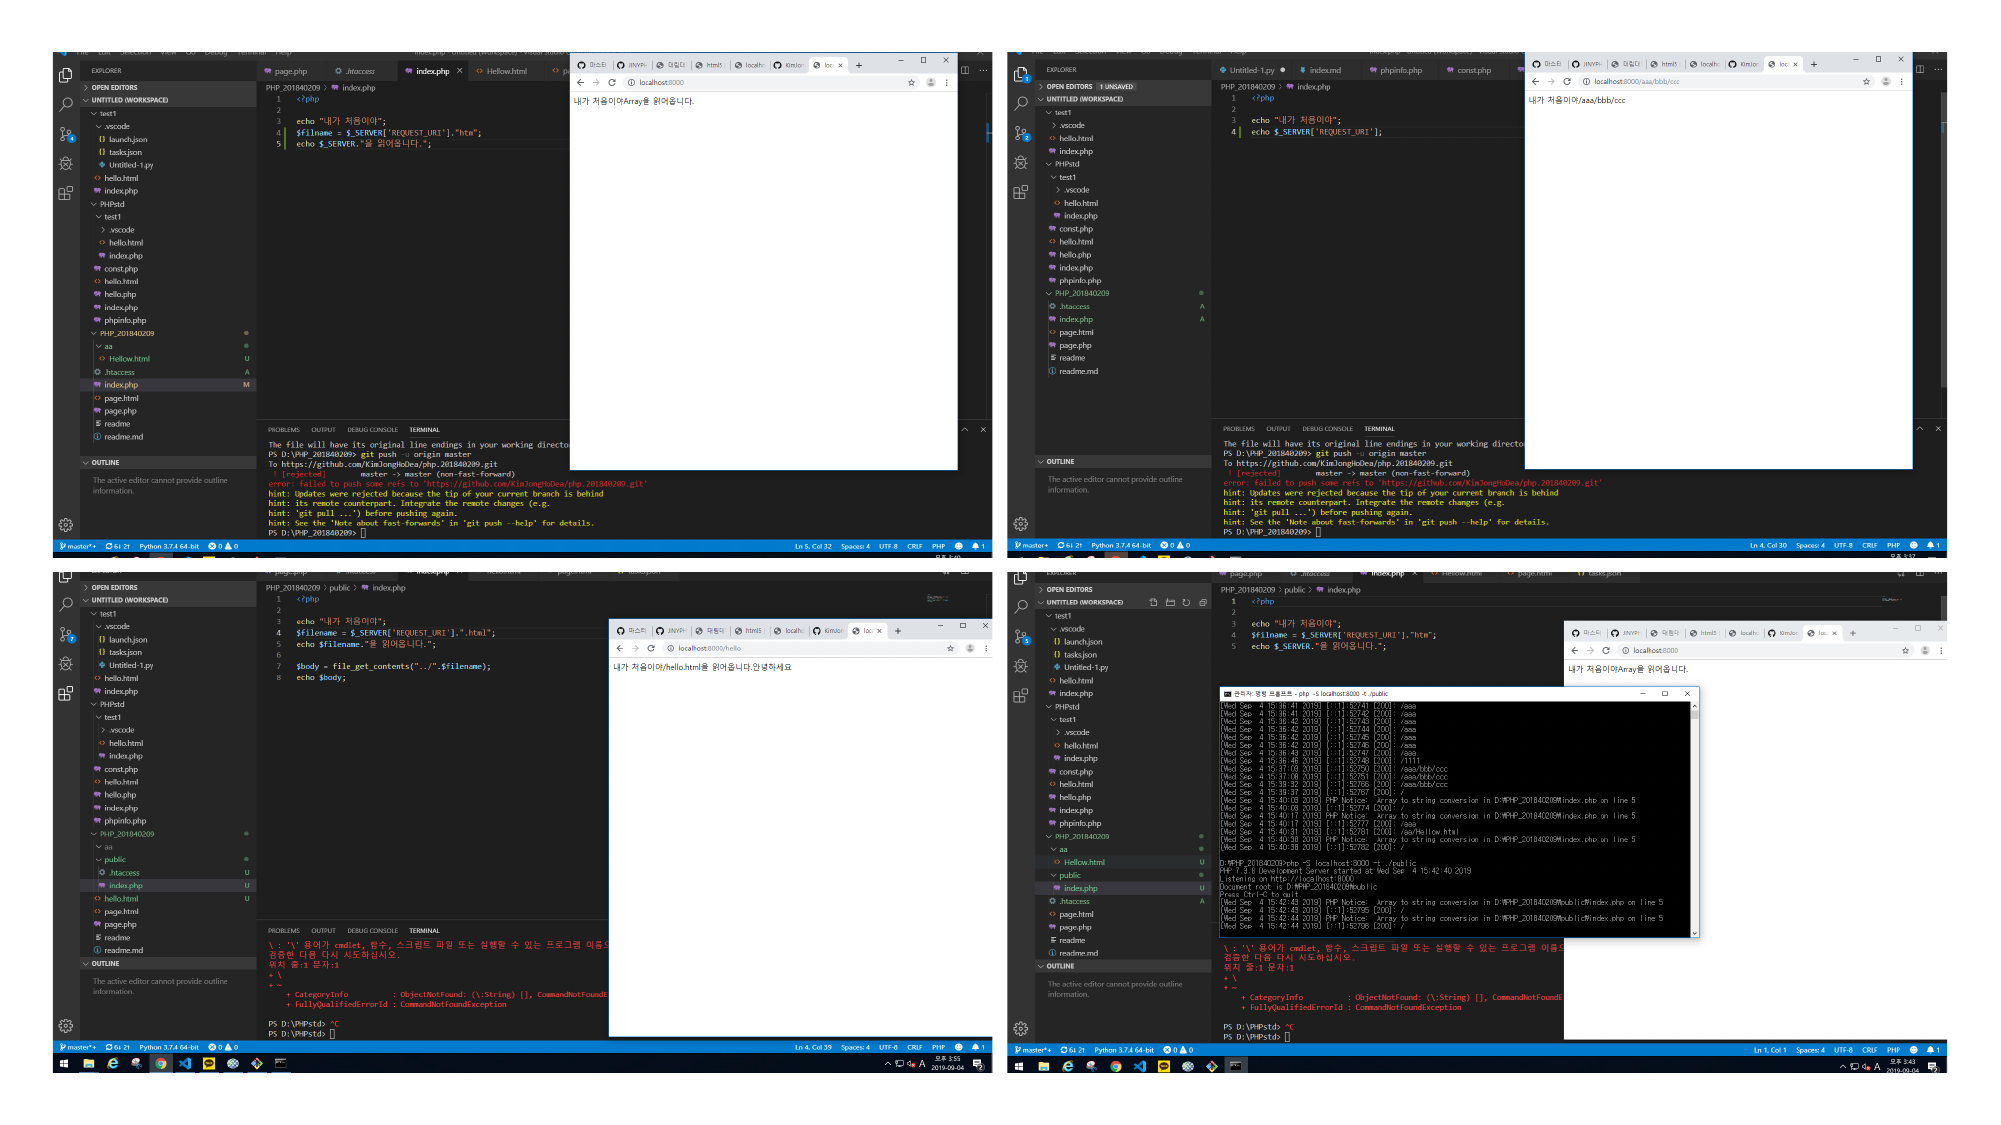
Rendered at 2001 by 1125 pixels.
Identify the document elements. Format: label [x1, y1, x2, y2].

picture [1007, 572, 1948, 1073]
picture [1007, 52, 1948, 558]
picture [52, 52, 993, 558]
picture [52, 572, 993, 1073]
